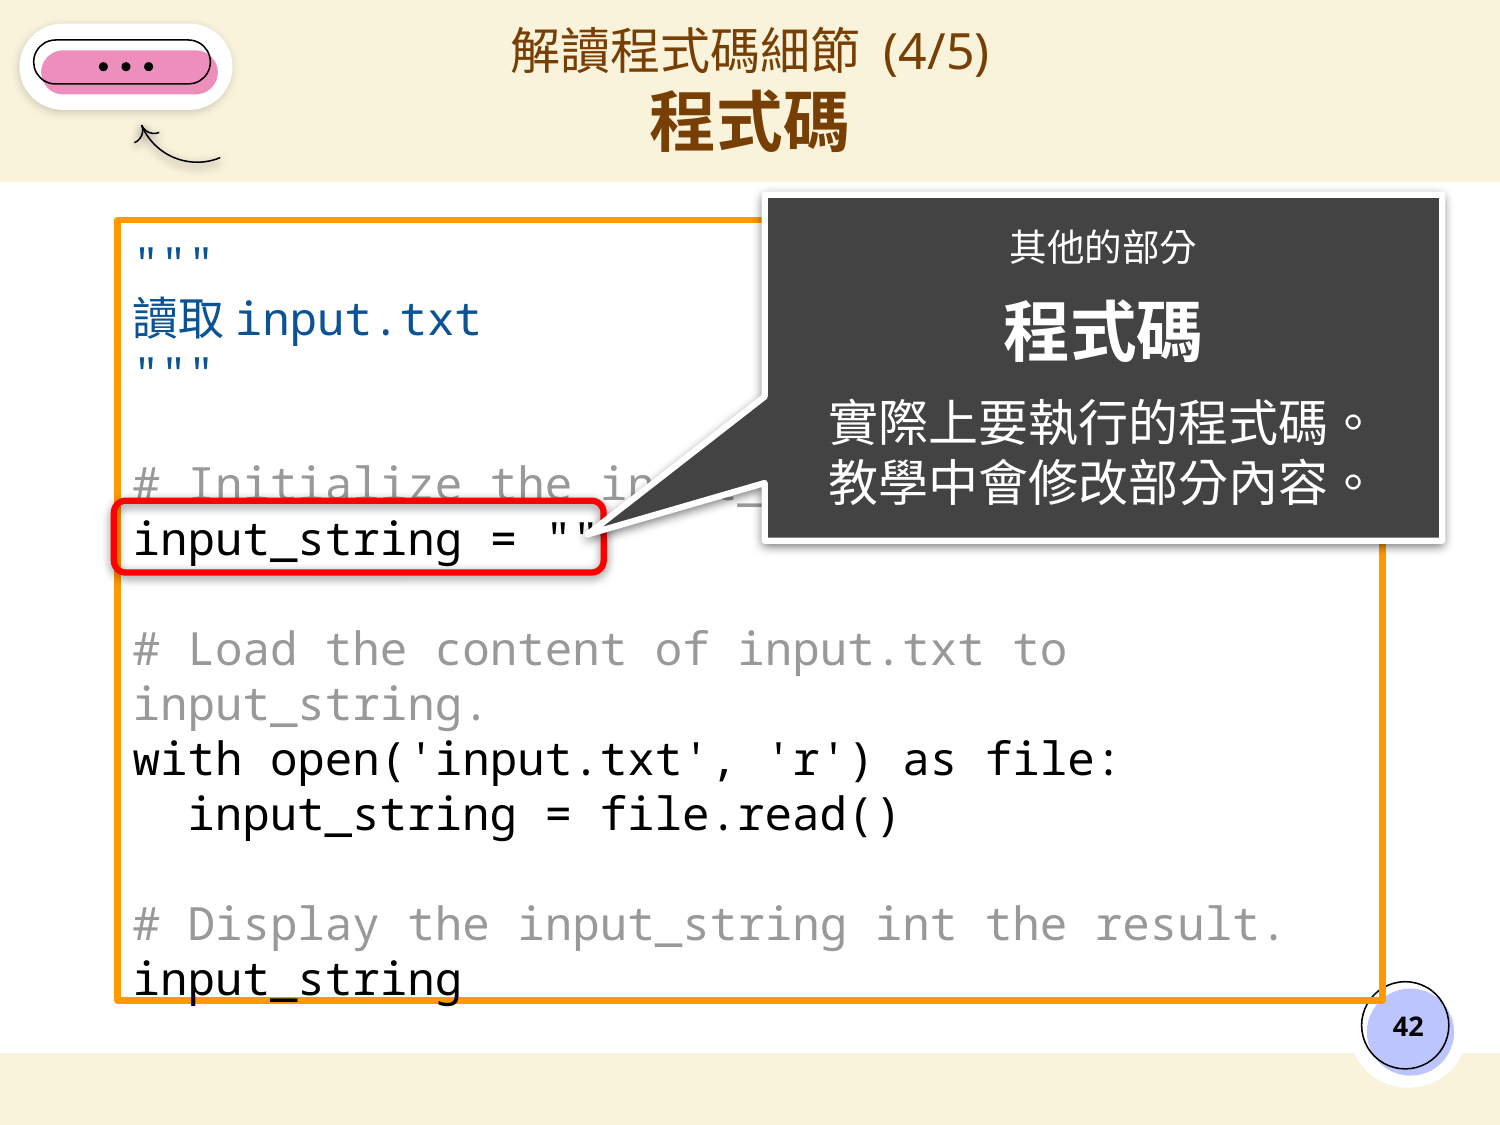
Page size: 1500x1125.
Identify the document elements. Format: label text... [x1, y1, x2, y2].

text_box [113, 500, 604, 573]
list """ 讀取input.txt """ # Initialize the input_string variable. input_string = "" # Load the content of input.txt to input_string. with open('input.txt', 'r') as file: input_string = file.read() # Display the input_string int the result. input_string [117, 498, 1383, 1001]
list """ 讀取input.txt """ # Initialize the input_string variable. input_string = "" # Load the content of input.txt to input_string. with open('input.txt', 'r') as file: input_string = file.read() # Display the input_string int the result. input_string [117, 220, 756, 508]
slide_number ‹#› [1363, 984, 1454, 1071]
text_box 其他的部分 程式碼 實際上要執行的程式碼。 教學中會修改部分內容。 [587, 194, 1443, 541]
title 解讀程式碼細節 (4/5) 程式碼 [232, 23, 1268, 171]
